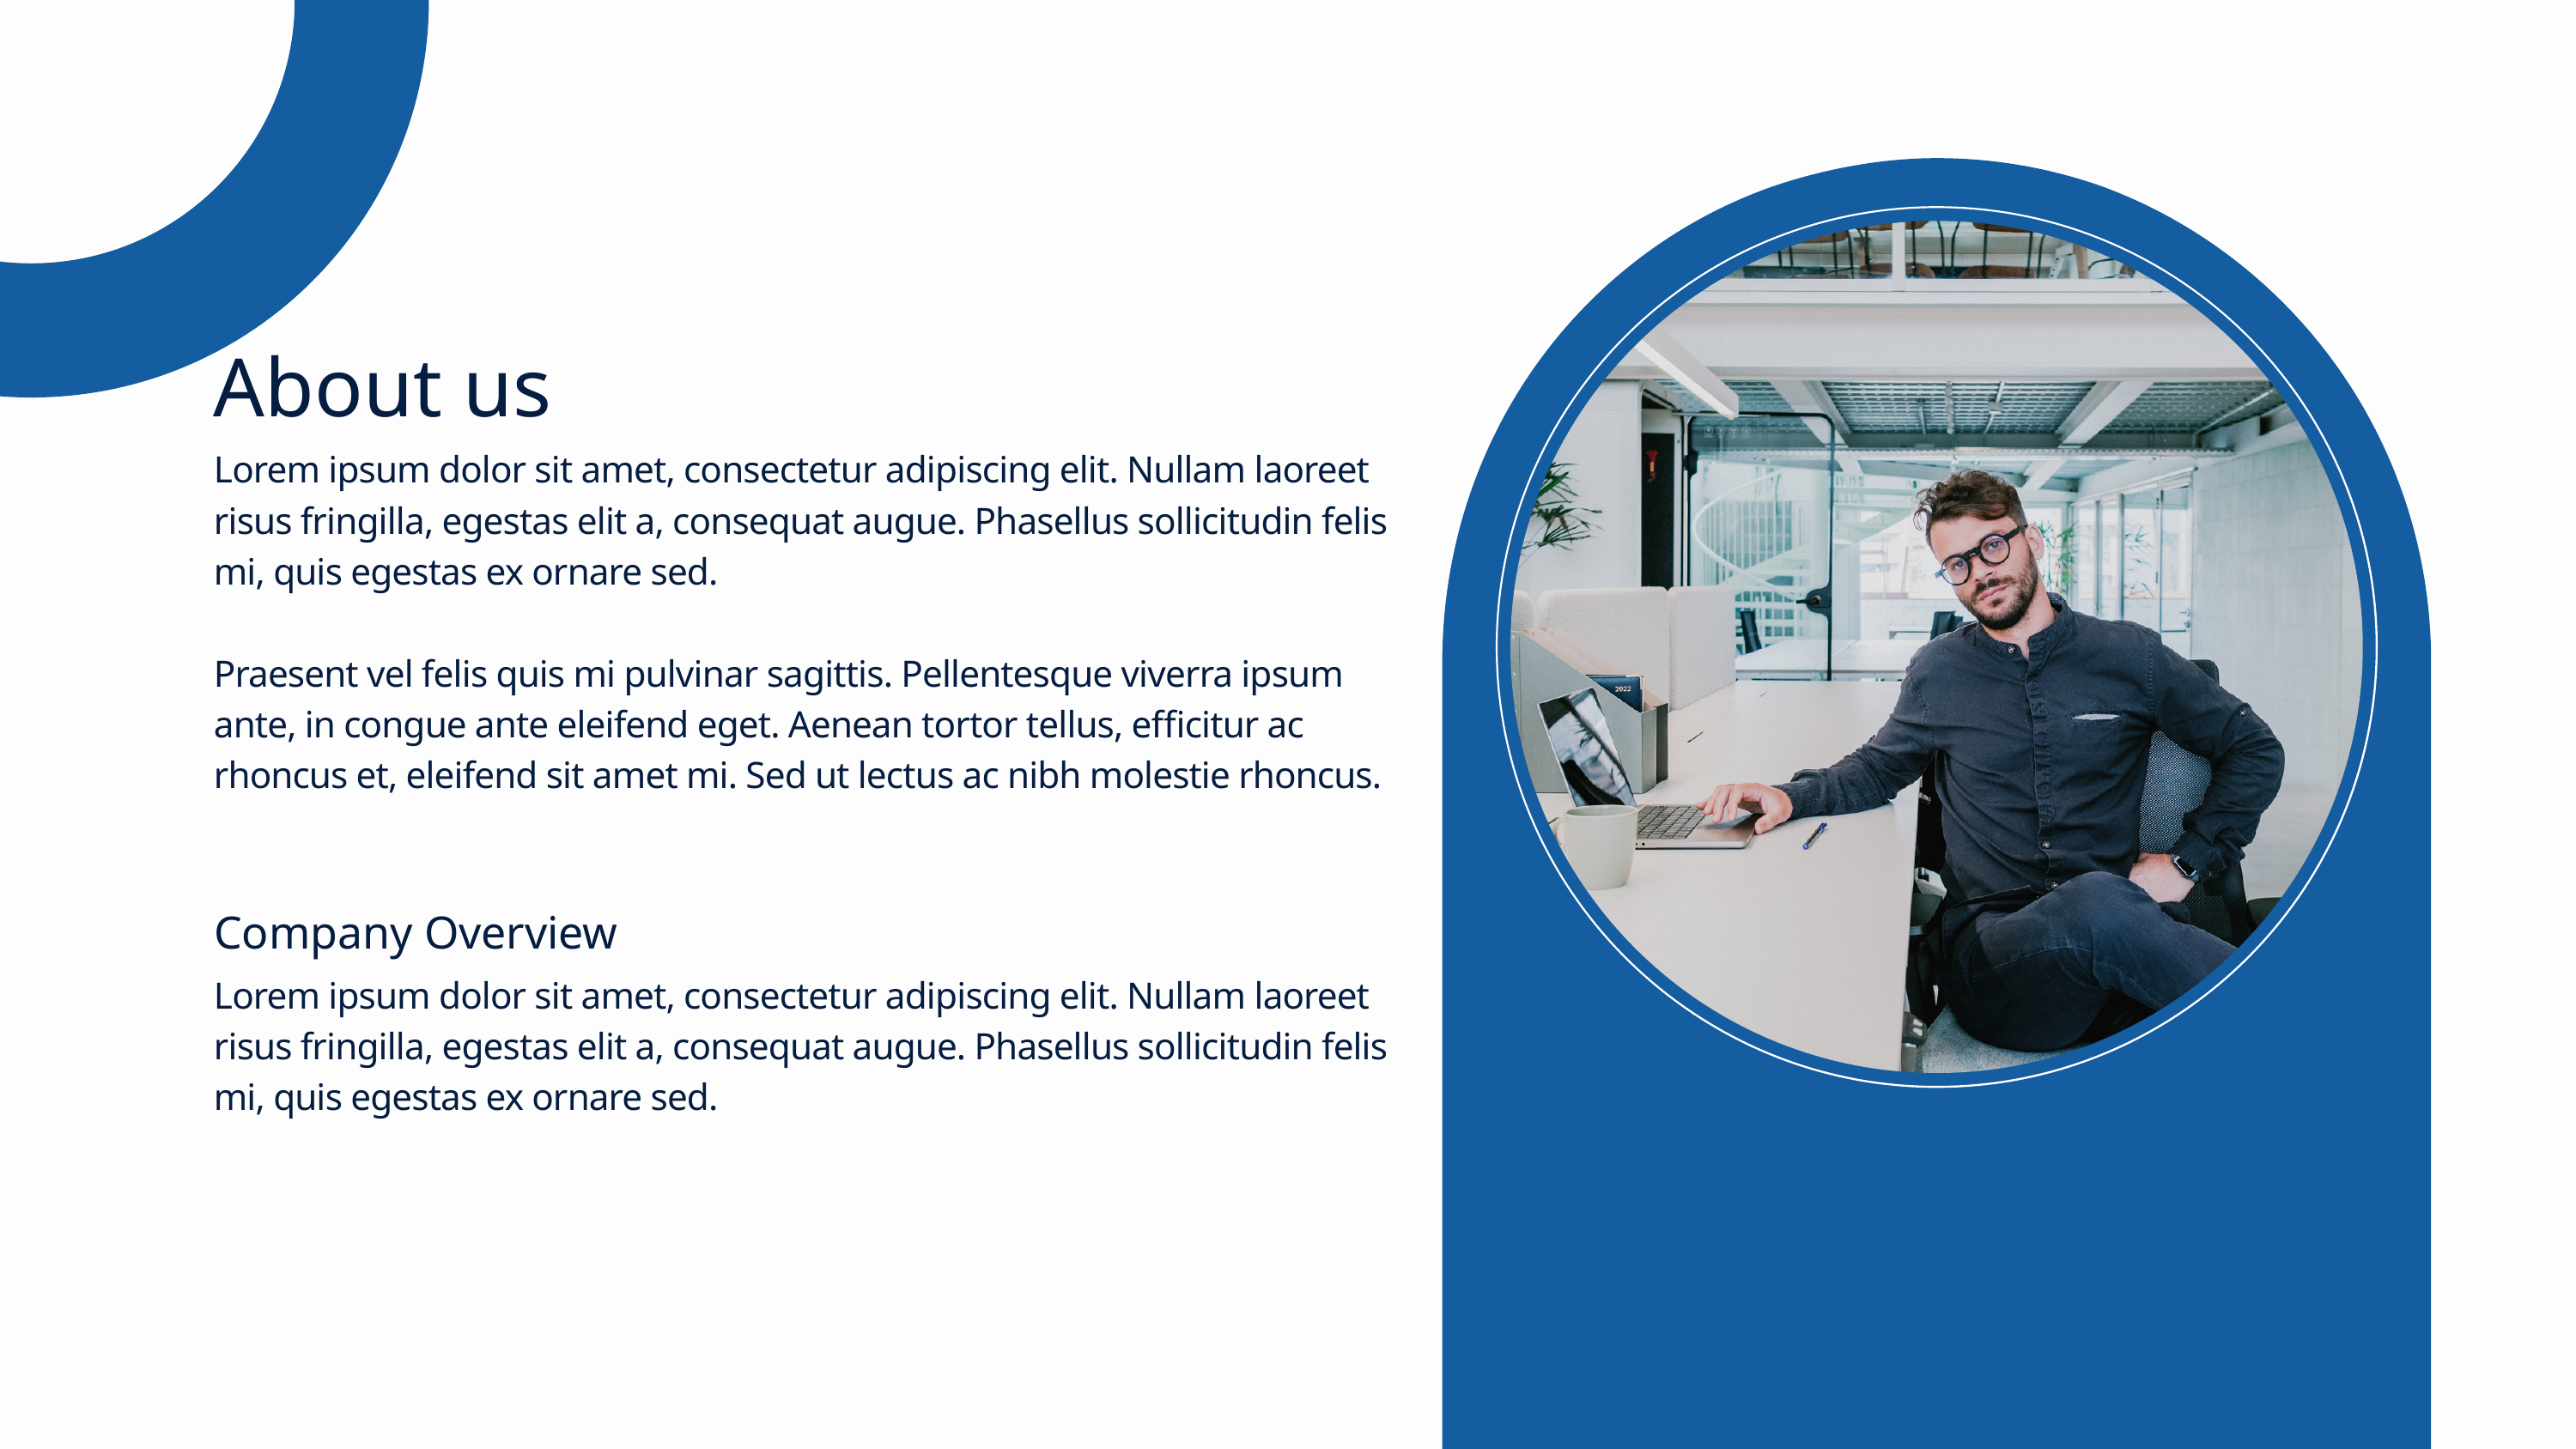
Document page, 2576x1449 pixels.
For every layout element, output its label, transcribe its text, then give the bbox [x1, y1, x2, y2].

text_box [1494, 205, 2379, 1089]
text_box About us [214, 319, 799, 433]
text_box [1442, 157, 2432, 1449]
text_box Lorem ipsum dolor sit amet, consectetur adipiscing elit. Nullam laoreet risus fringilla, egestas elit a, consequat augue. Phasellus sollicitudin felis mi, quis egestas ex ornare sed. [214, 965, 1400, 1119]
text_box Company Overview [214, 895, 738, 959]
text_box Lorem ipsum dolor sit amet, consectetur adipiscing elit. Nullam laoreet risus fringilla, egestas elit a, consequat augue. Phasellus sollicitudin felis mi, quis egestas ex ornare sed. Praesent vel felis quis mi pulvinar sagittis. Pellentesque viverra ipsum ante, in congue ante eleifend eget. Aenean tortor tellus, efficitur ac rhoncus et, eleifend sit amet mi. Sed ut lectus ac nibh molestie rhoncus. [214, 440, 1400, 796]
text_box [0, 0, 362, 331]
